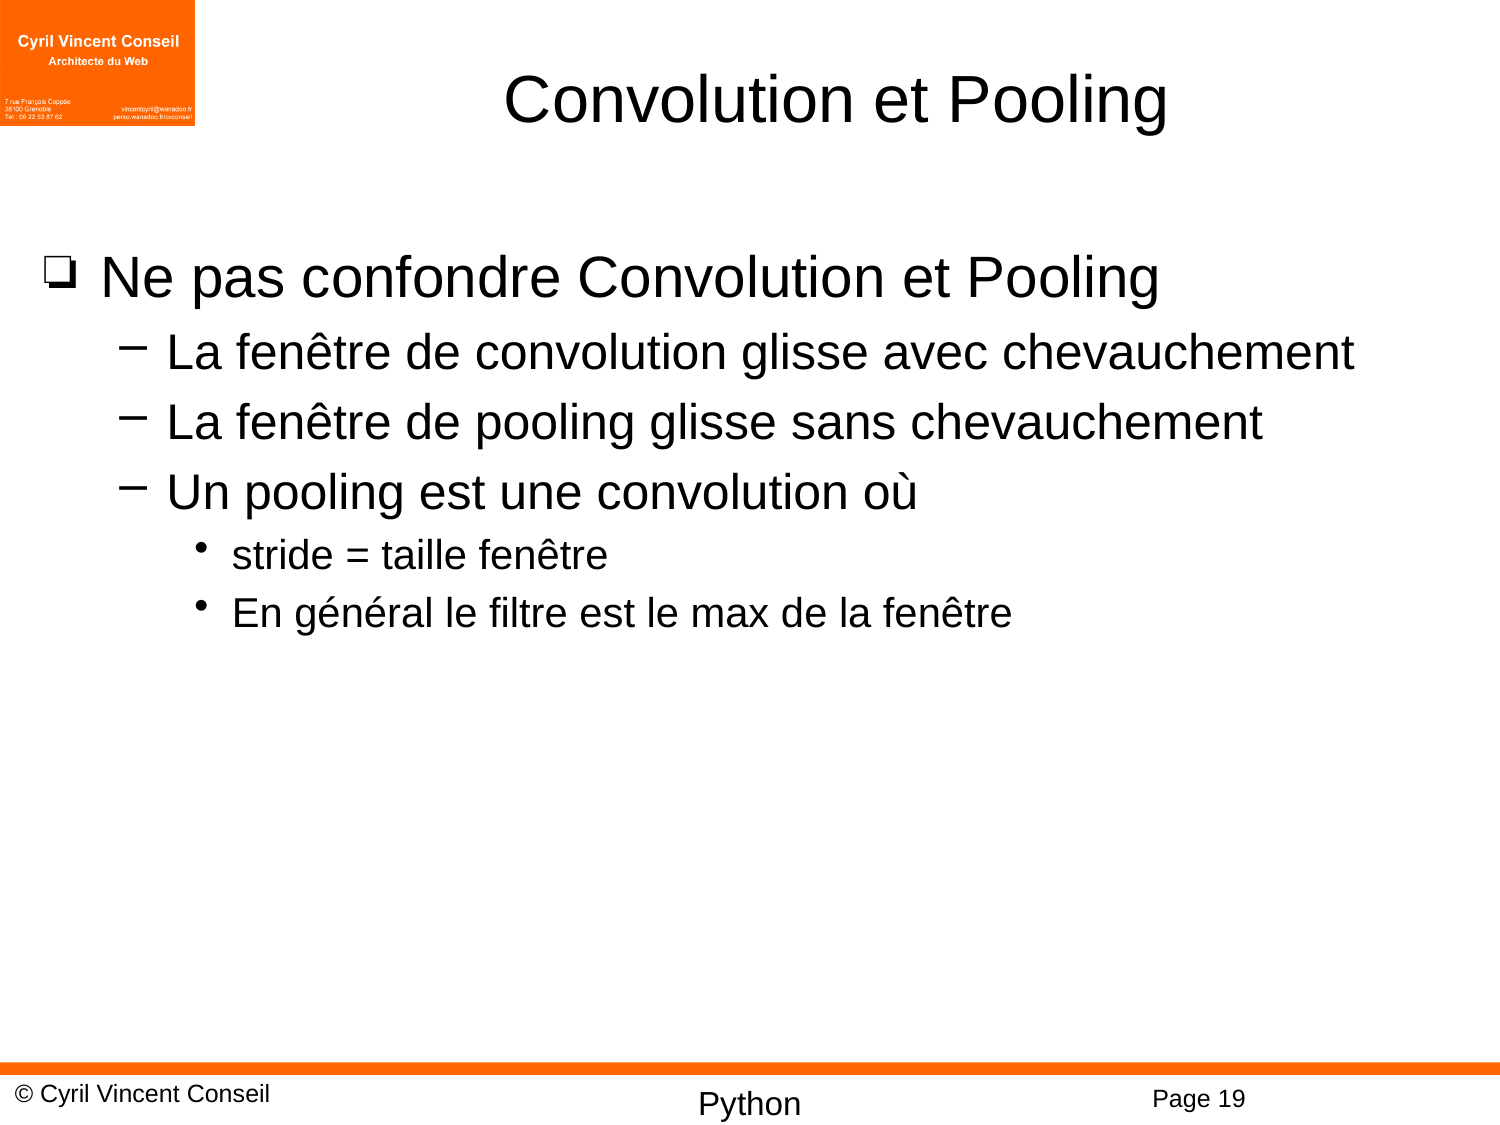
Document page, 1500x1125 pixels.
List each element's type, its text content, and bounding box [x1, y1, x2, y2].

list Ne pas confondre Convolution et Pooling La fenêtre de convolution glisse avec chevauchement La fenêtre de pooling glisse sans chevauchement Un pooling est une convolution où stride = taille fenêtre En général le filtre est le max de la fenêtre [29, 231, 1468, 1059]
title Convolution et Pooling [194, 2, 1480, 190]
picture [0, 0, 195, 126]
